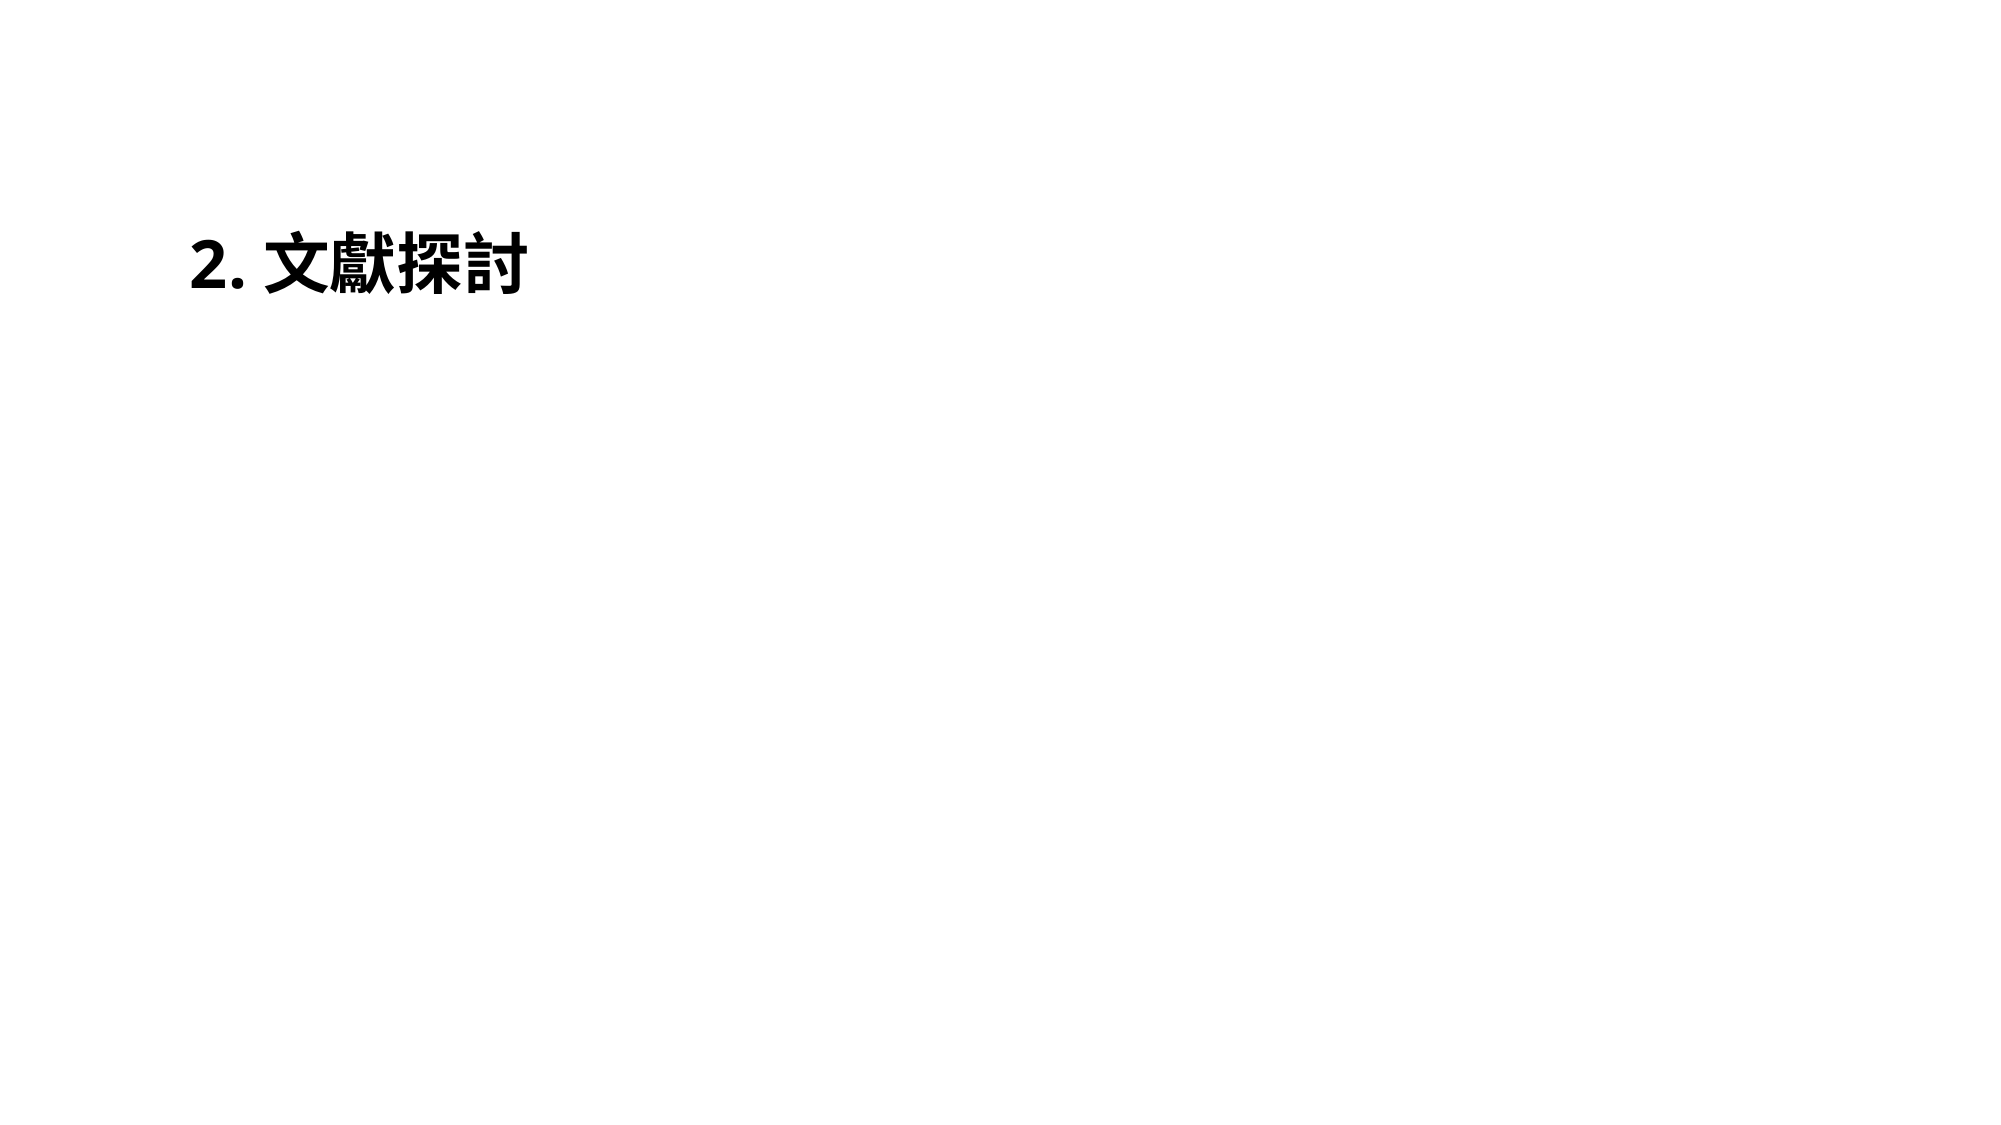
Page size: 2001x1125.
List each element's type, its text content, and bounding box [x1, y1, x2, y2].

title 2.文獻探討 [174, 153, 1633, 311]
